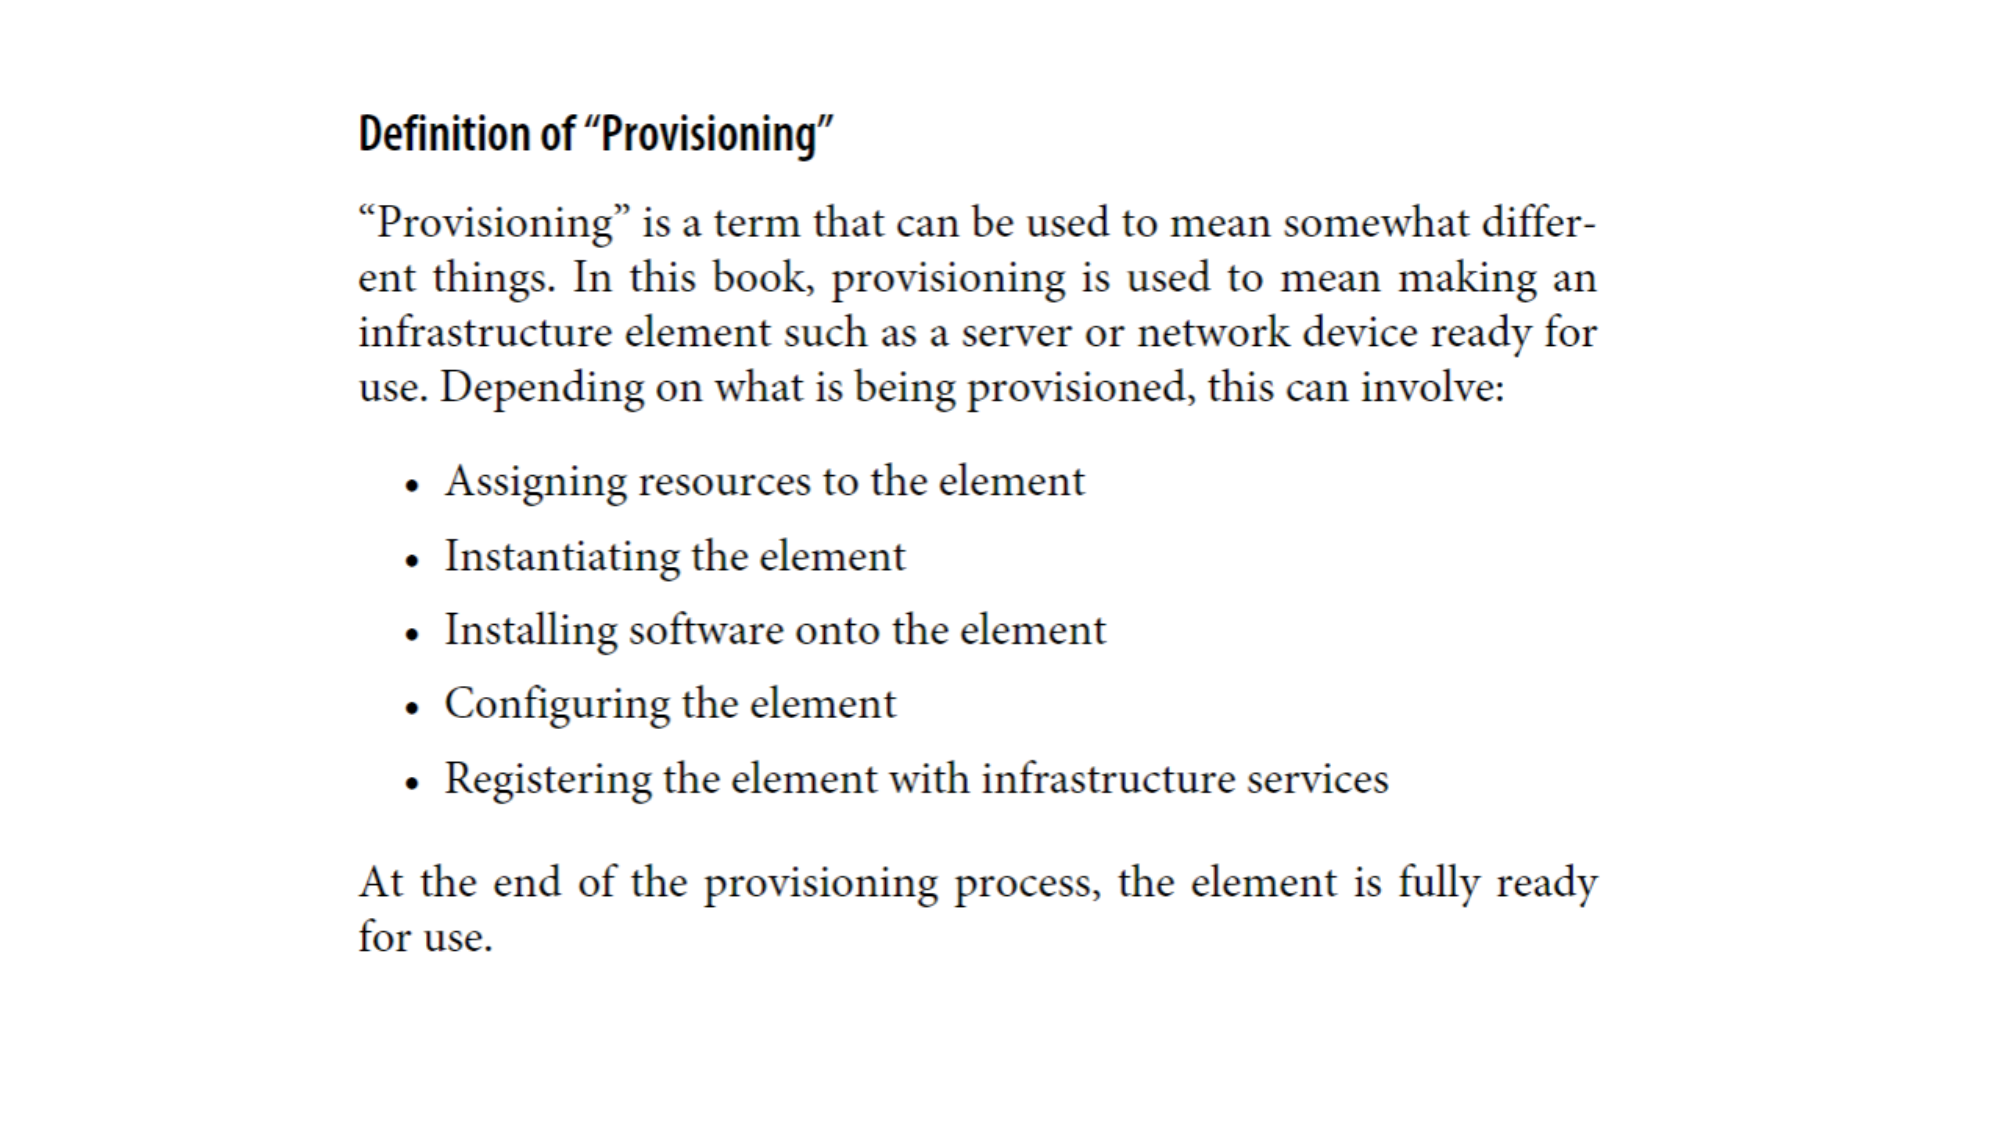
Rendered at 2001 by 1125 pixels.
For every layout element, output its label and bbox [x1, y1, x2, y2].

list [328, 89, 1672, 975]
